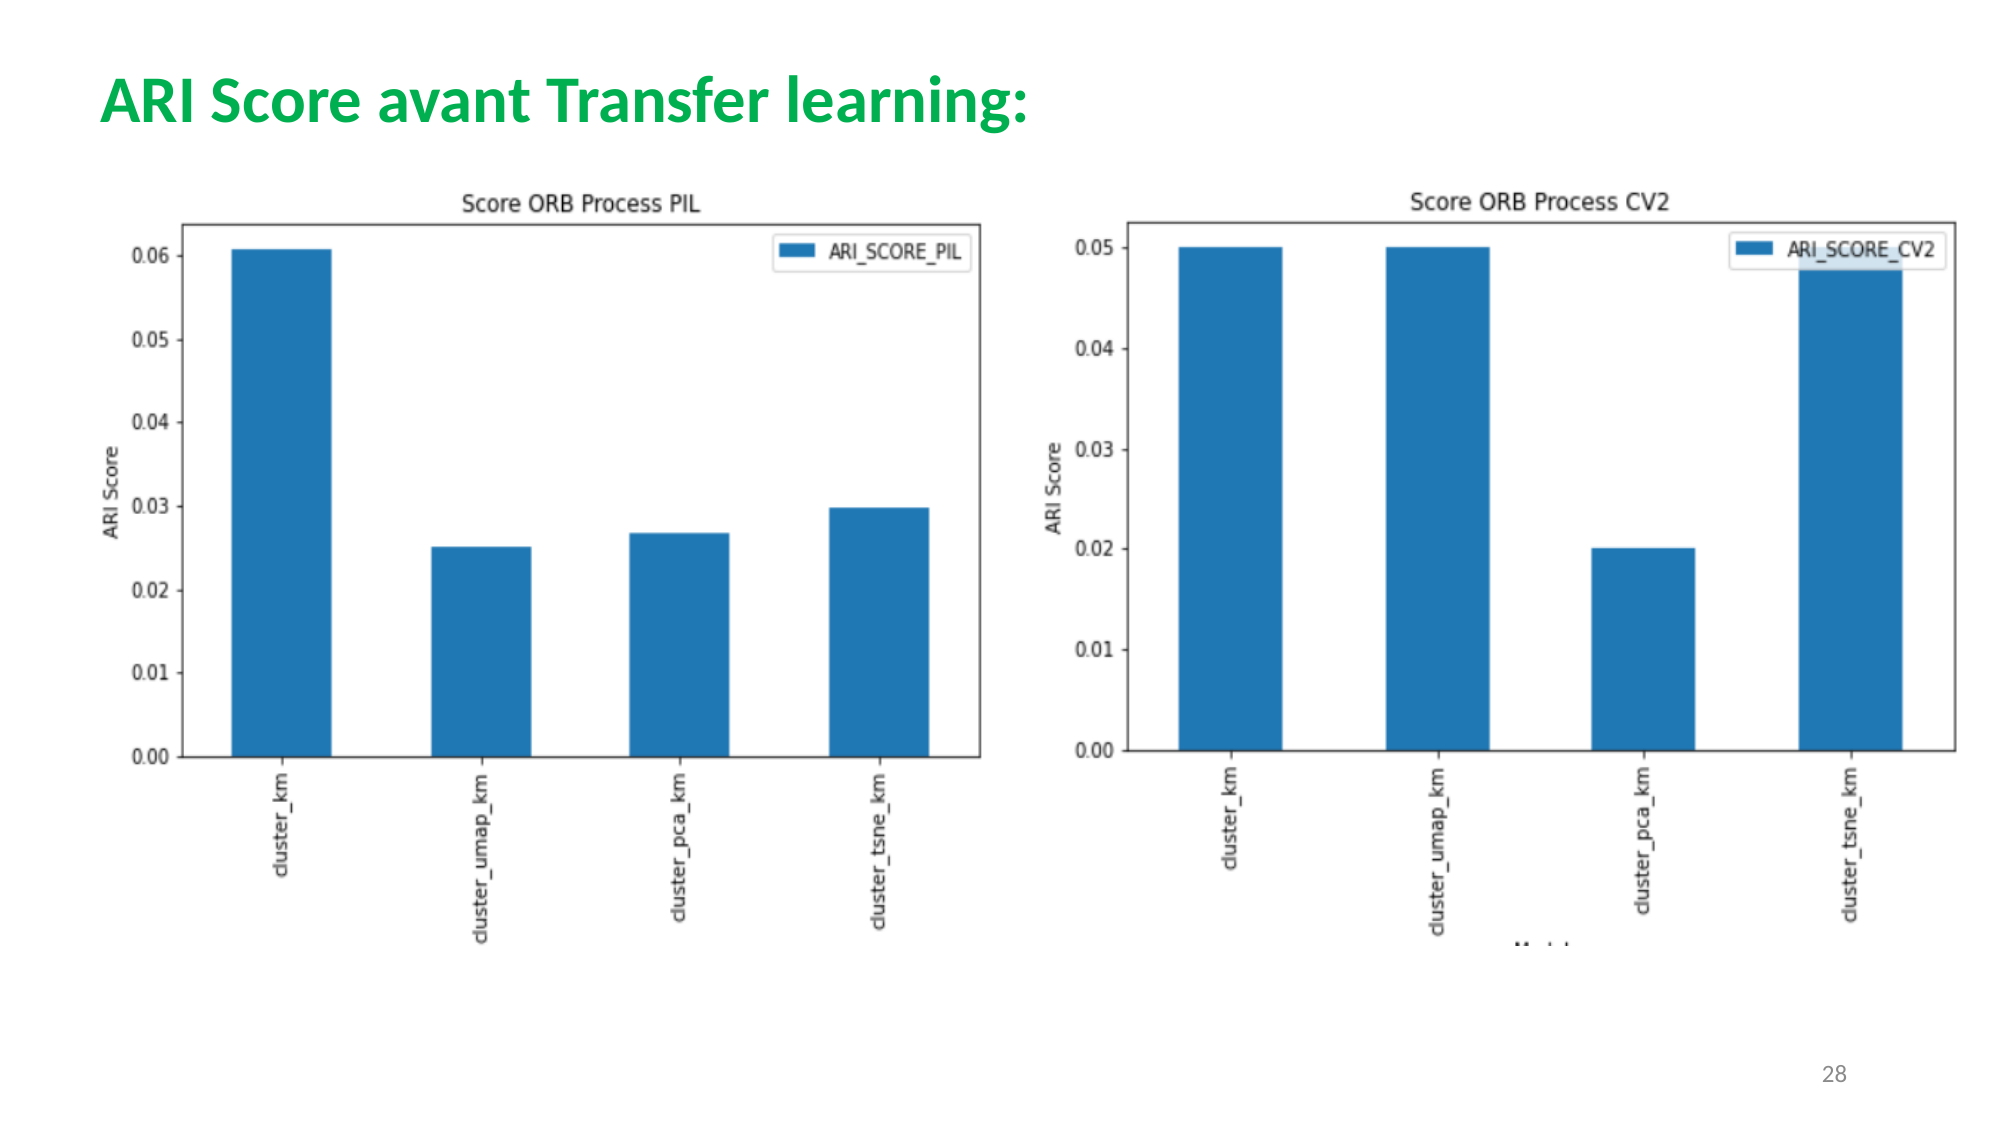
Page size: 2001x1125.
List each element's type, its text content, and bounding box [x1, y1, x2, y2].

text_box ARI Score avant Transfer learning: [85, 56, 1210, 135]
picture [77, 179, 990, 946]
slide_number 28 [1412, 1042, 1863, 1103]
picture [1042, 179, 1976, 946]
